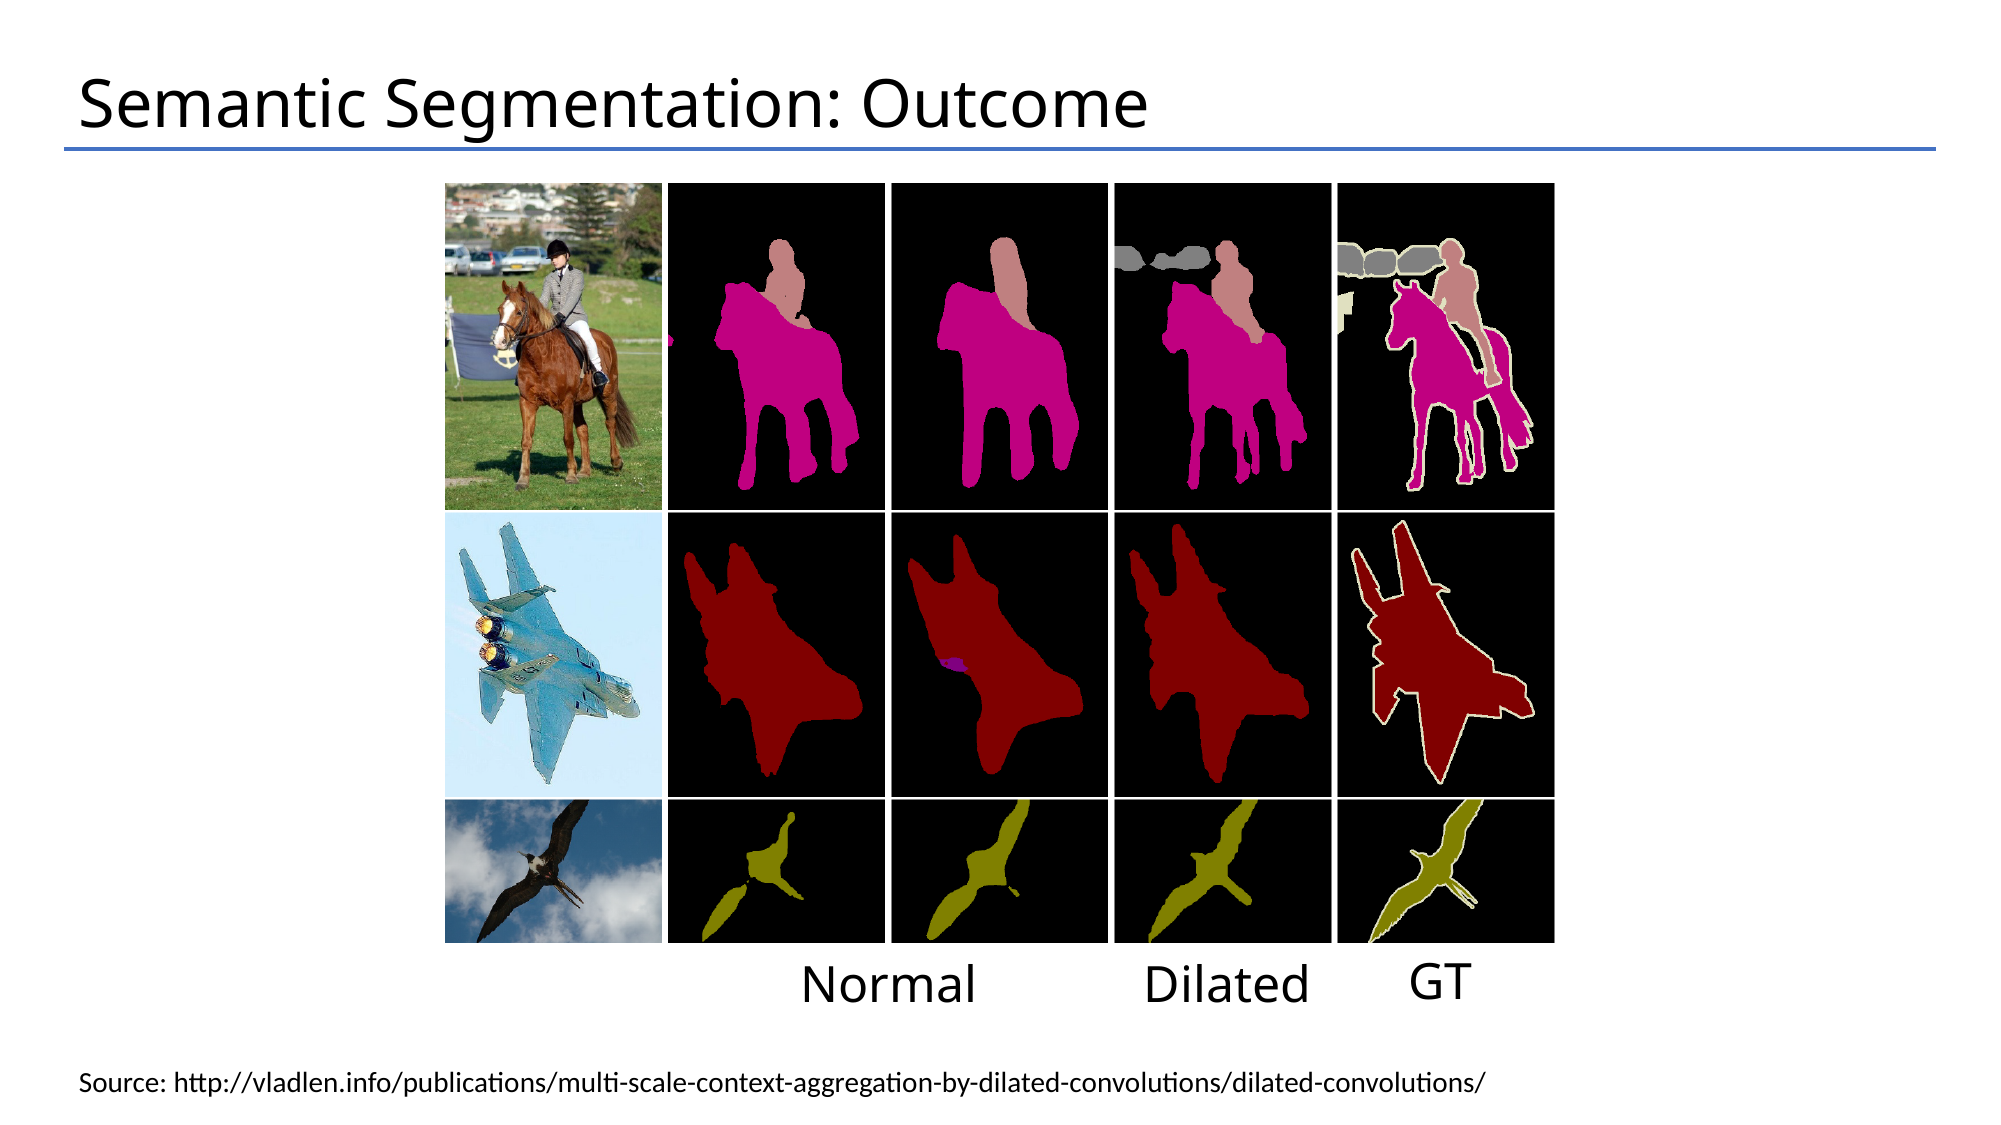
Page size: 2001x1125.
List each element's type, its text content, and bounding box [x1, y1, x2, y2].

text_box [63, 52, 1936, 149]
text_box GT [1393, 945, 1488, 1017]
text_box Dilated [1129, 945, 1327, 1020]
text_box Source: http://vladlen.info/publications/multi-scale-context-aggregation-by-dilated-convolutions/dilated-convolutions/ [63, 1055, 1784, 1106]
picture [440, 176, 1560, 945]
text_box Normal [785, 945, 993, 1020]
